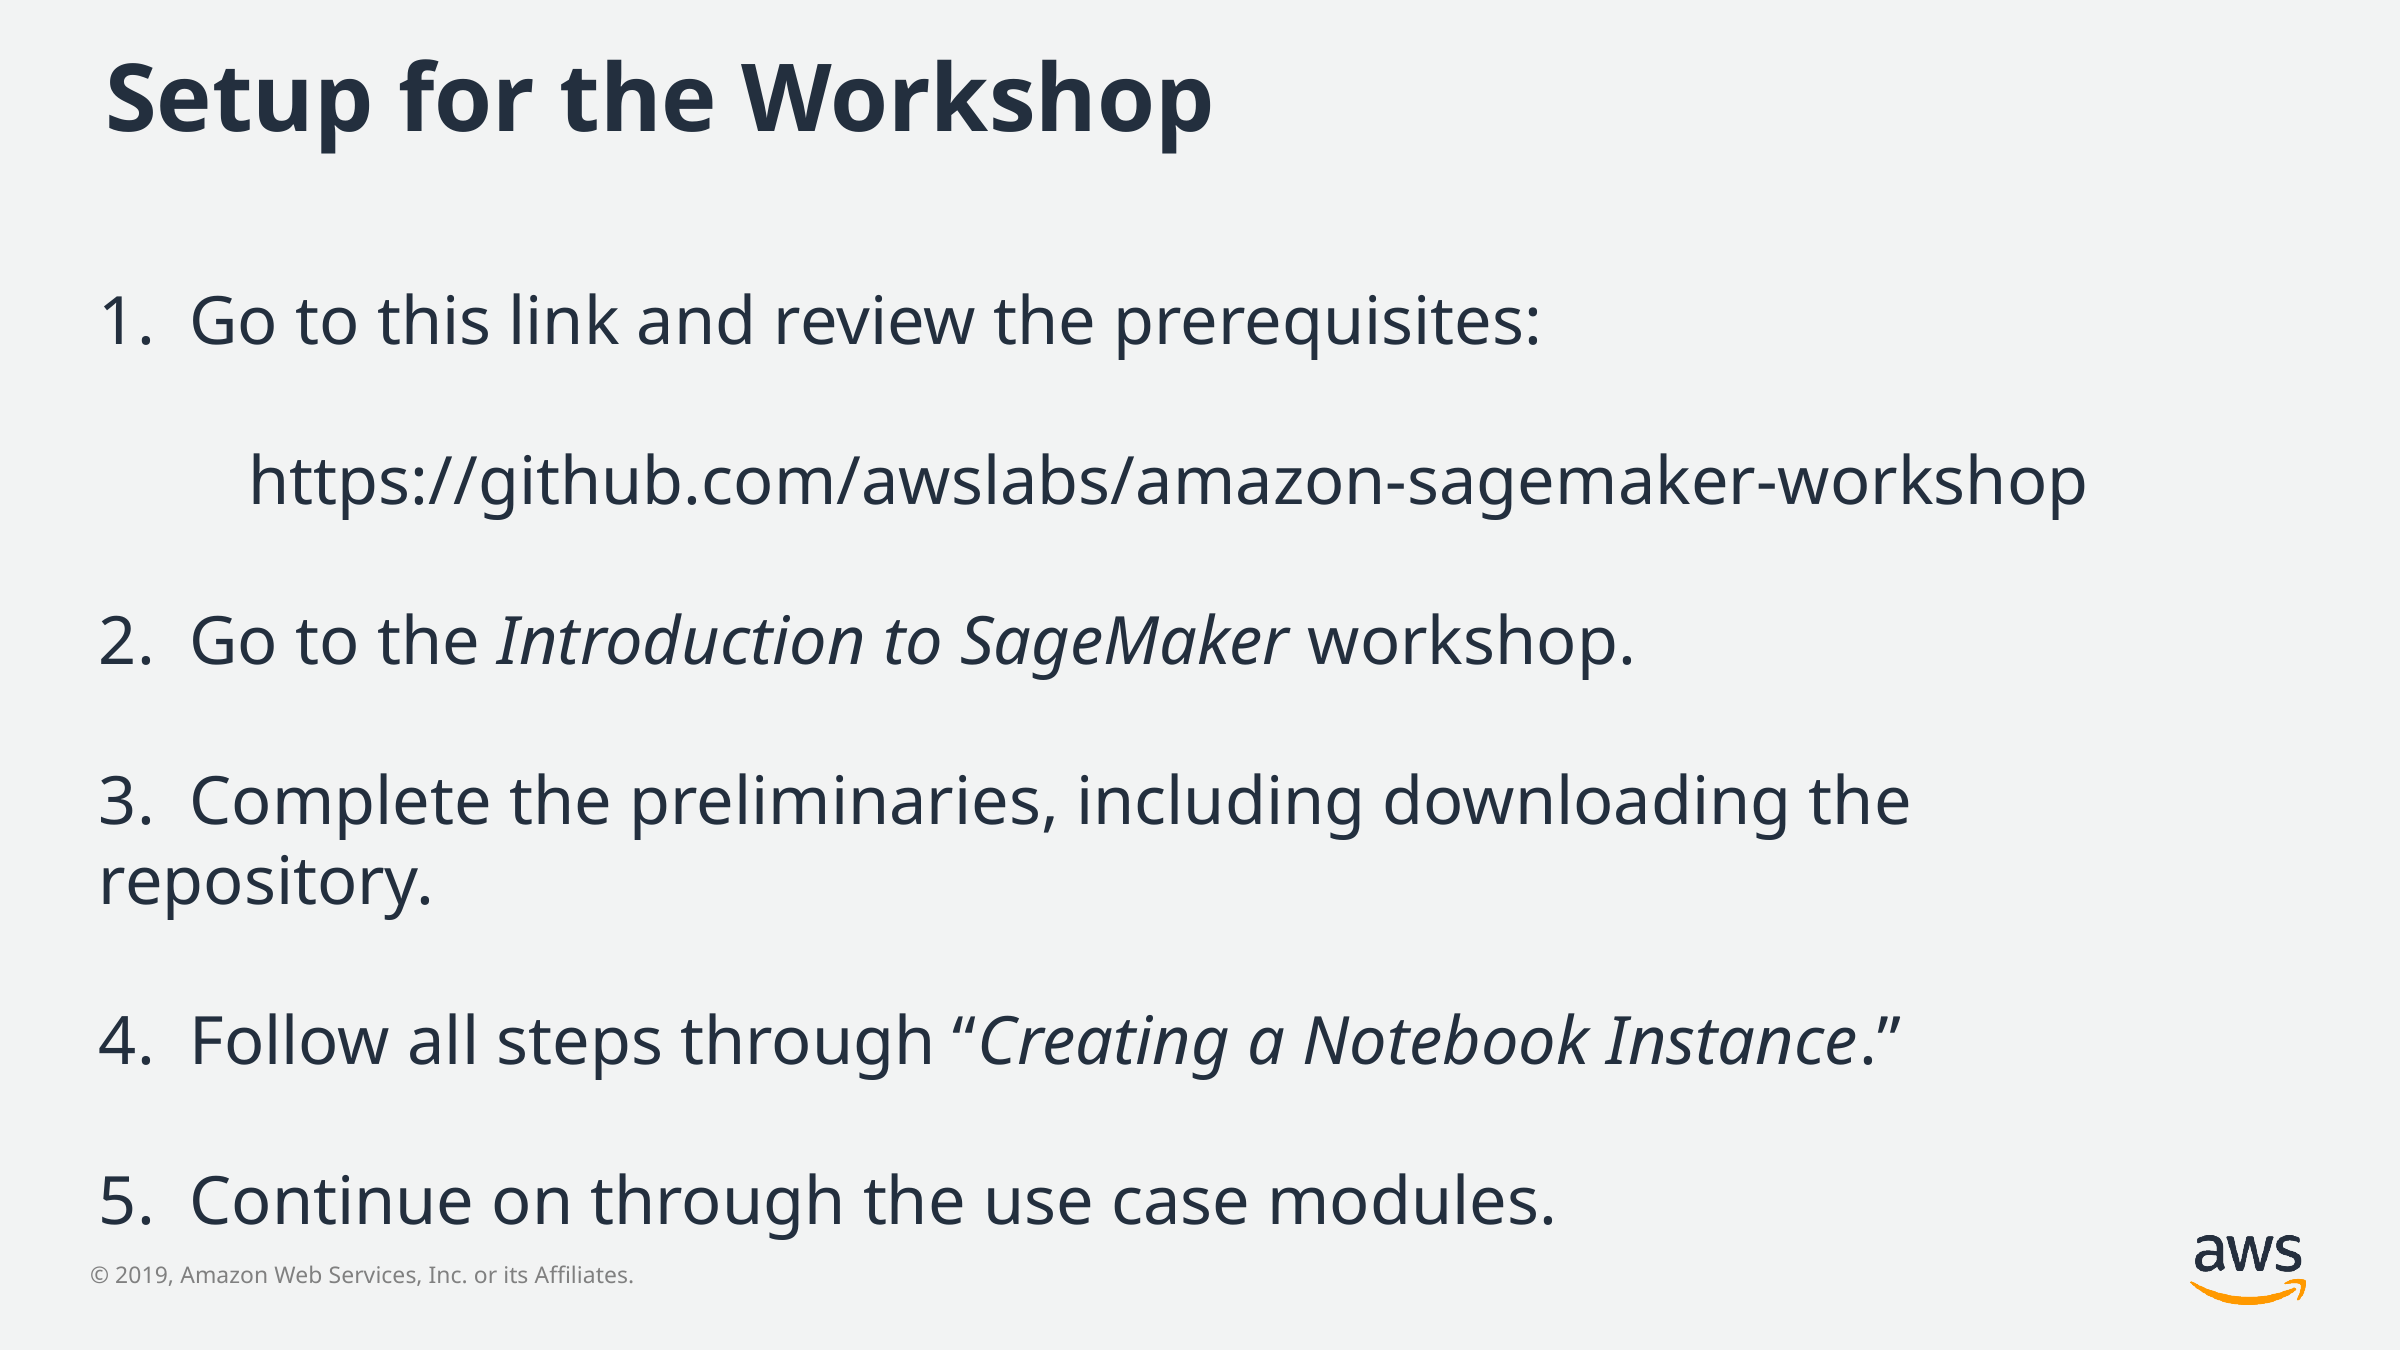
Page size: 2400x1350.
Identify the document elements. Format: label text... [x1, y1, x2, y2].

picture [2190, 1235, 2306, 1305]
title Setup for the Workshop [90, 30, 2244, 174]
list 1. Go to this link and review the prerequisites: https://github.com/awslabs/amazon-sagemaker-workshop 2. Go to the Introduction to SageMaker workshop. 3. Complete the preliminaries, including downloading the repository. 4. Follow all steps through “Creating a Notebook Instance.” 5. Continue on through the use case modules. [83, 190, 2238, 1214]
